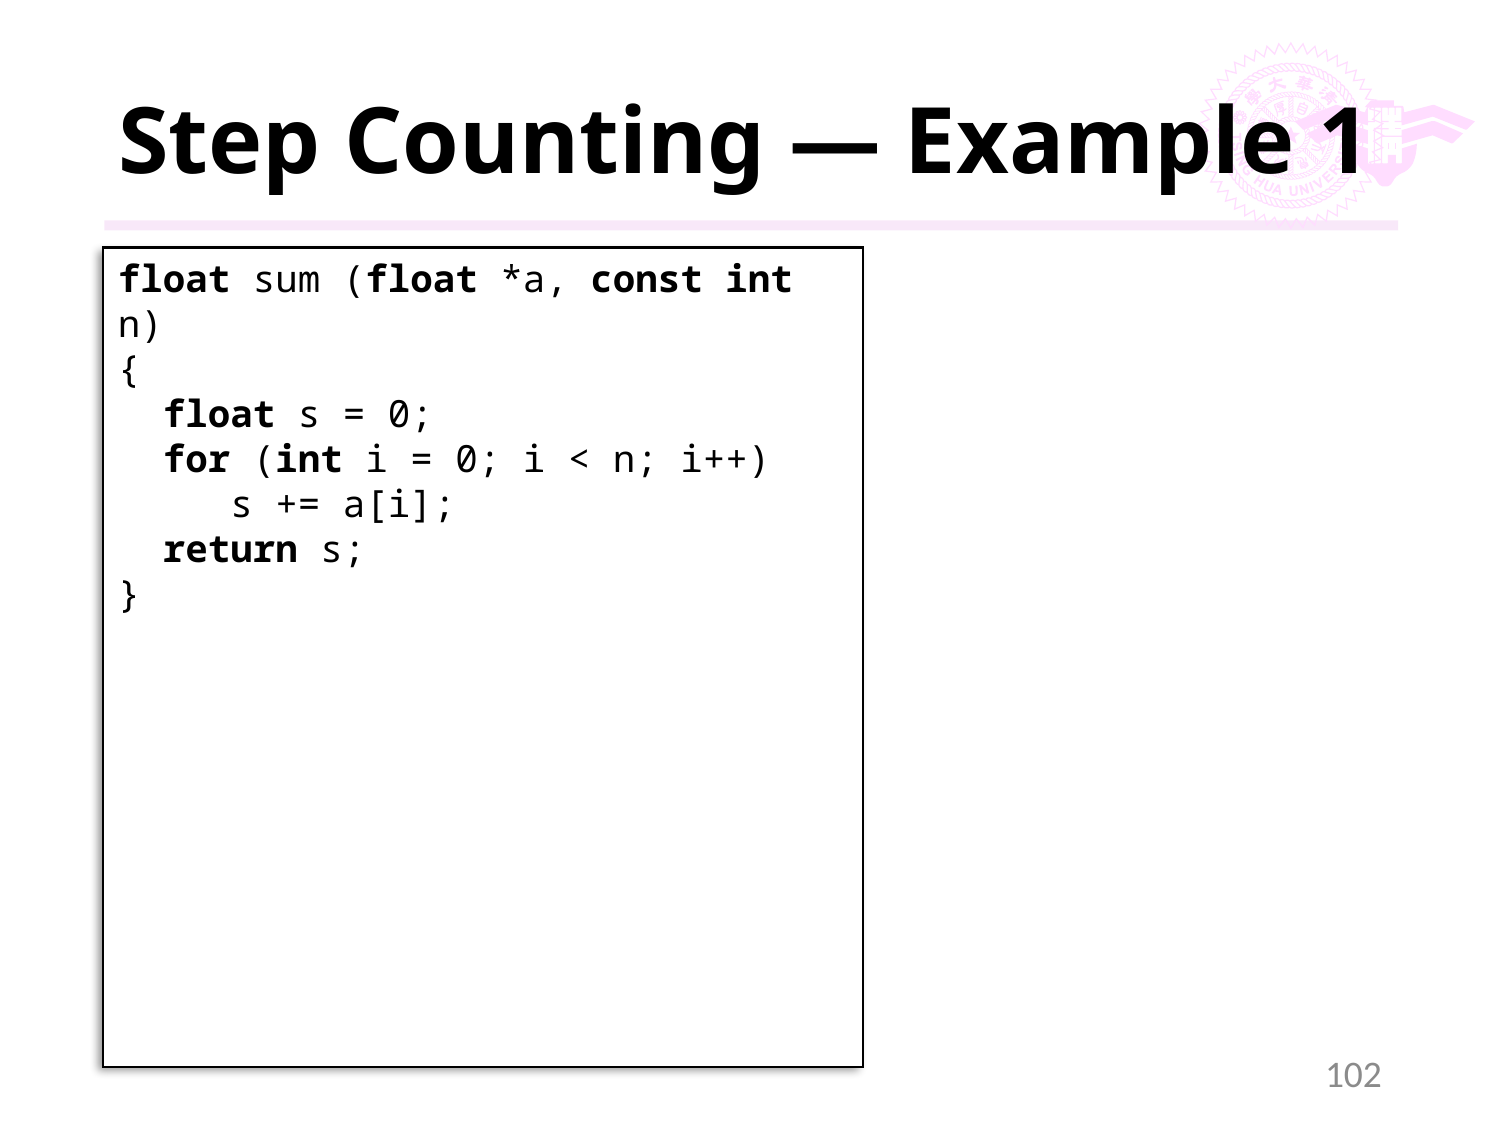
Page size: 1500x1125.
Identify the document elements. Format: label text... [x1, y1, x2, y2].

slide_number 102 [1059, 1042, 1397, 1103]
text_box float sum (float *a, const int n) { float s = 0; for (int i = 0; i < n; i++) s += a[i]; return s; } [102, 246, 864, 1068]
title Step Counting — Example 1 [103, 59, 1397, 228]
